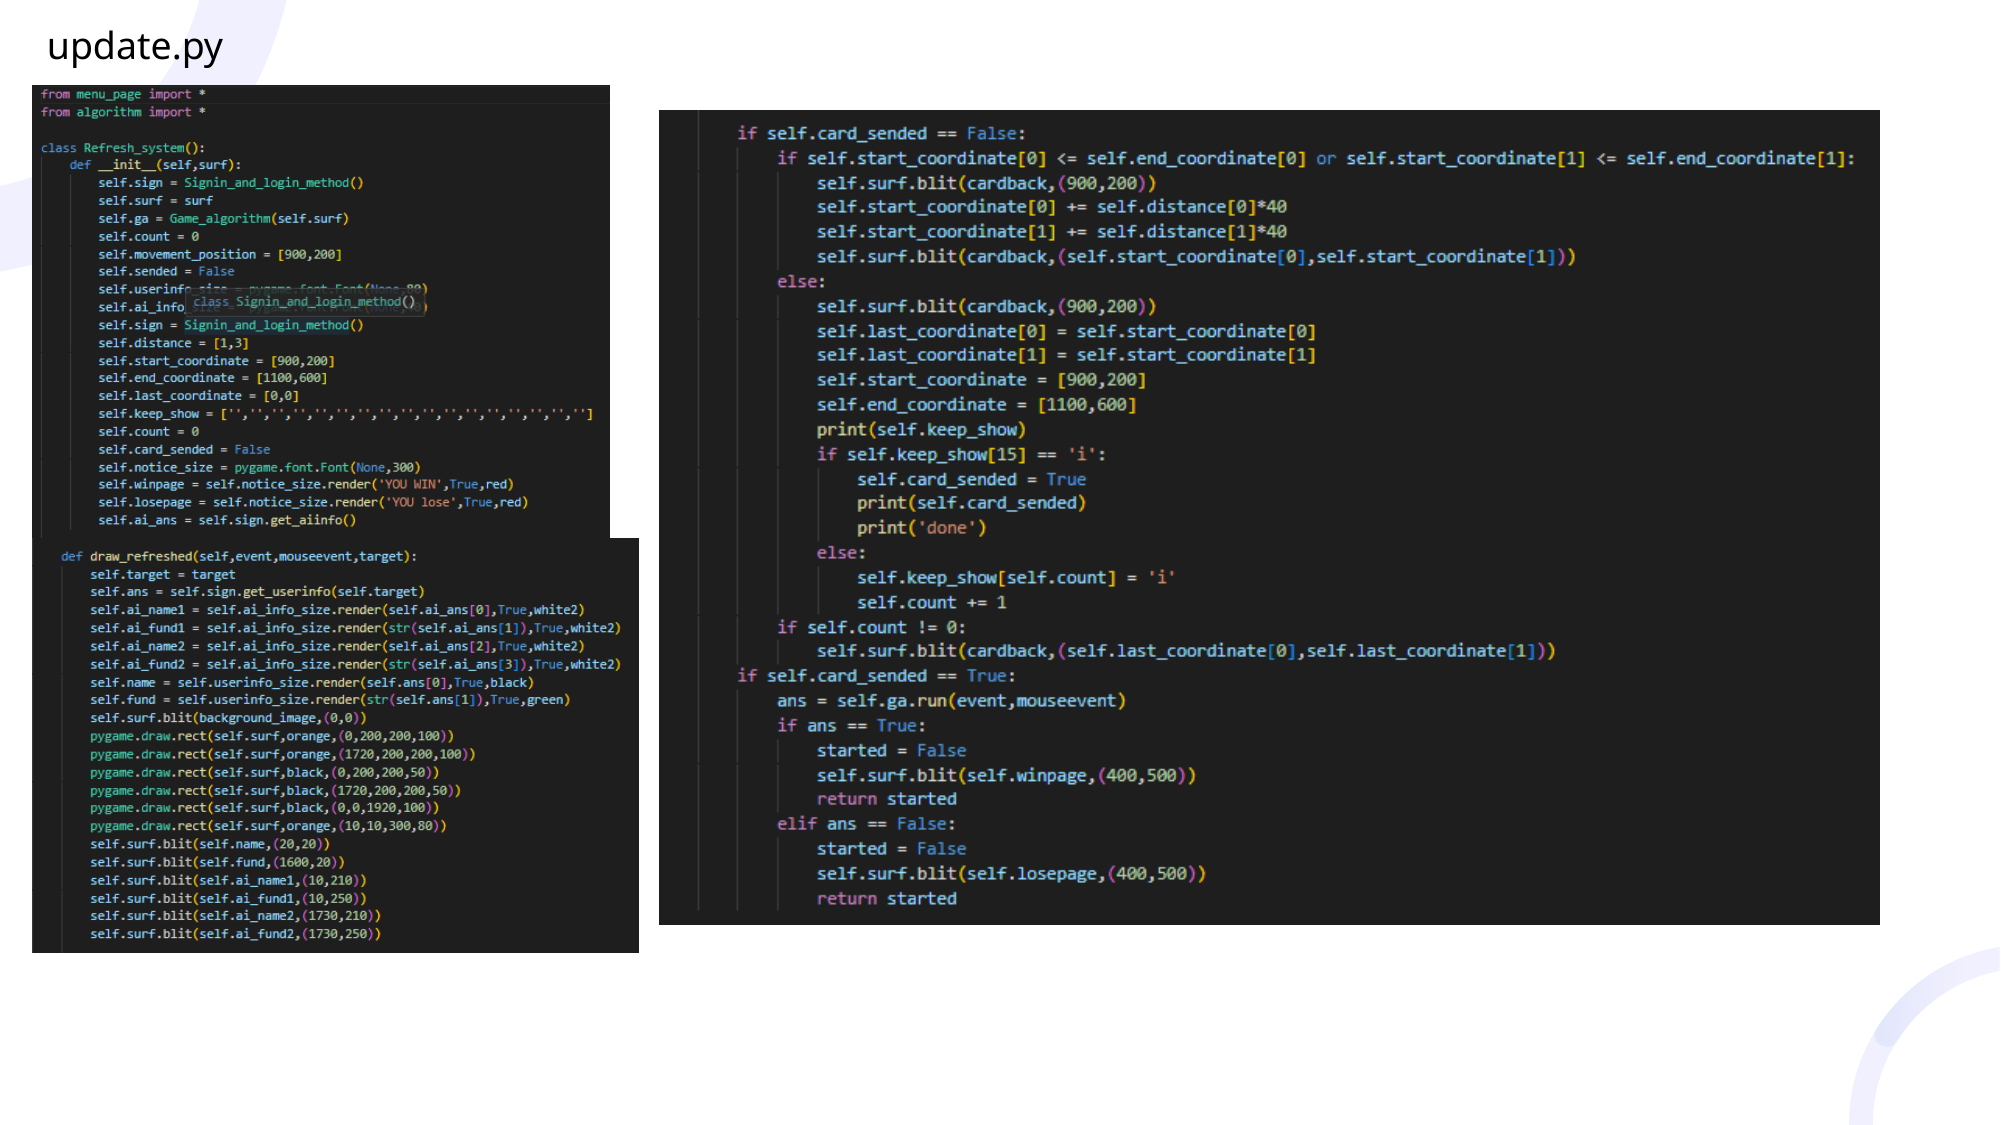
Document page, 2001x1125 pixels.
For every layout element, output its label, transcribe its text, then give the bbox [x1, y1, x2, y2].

picture [659, 110, 1880, 925]
text_box update.py [32, 14, 699, 75]
picture [31, 85, 639, 953]
